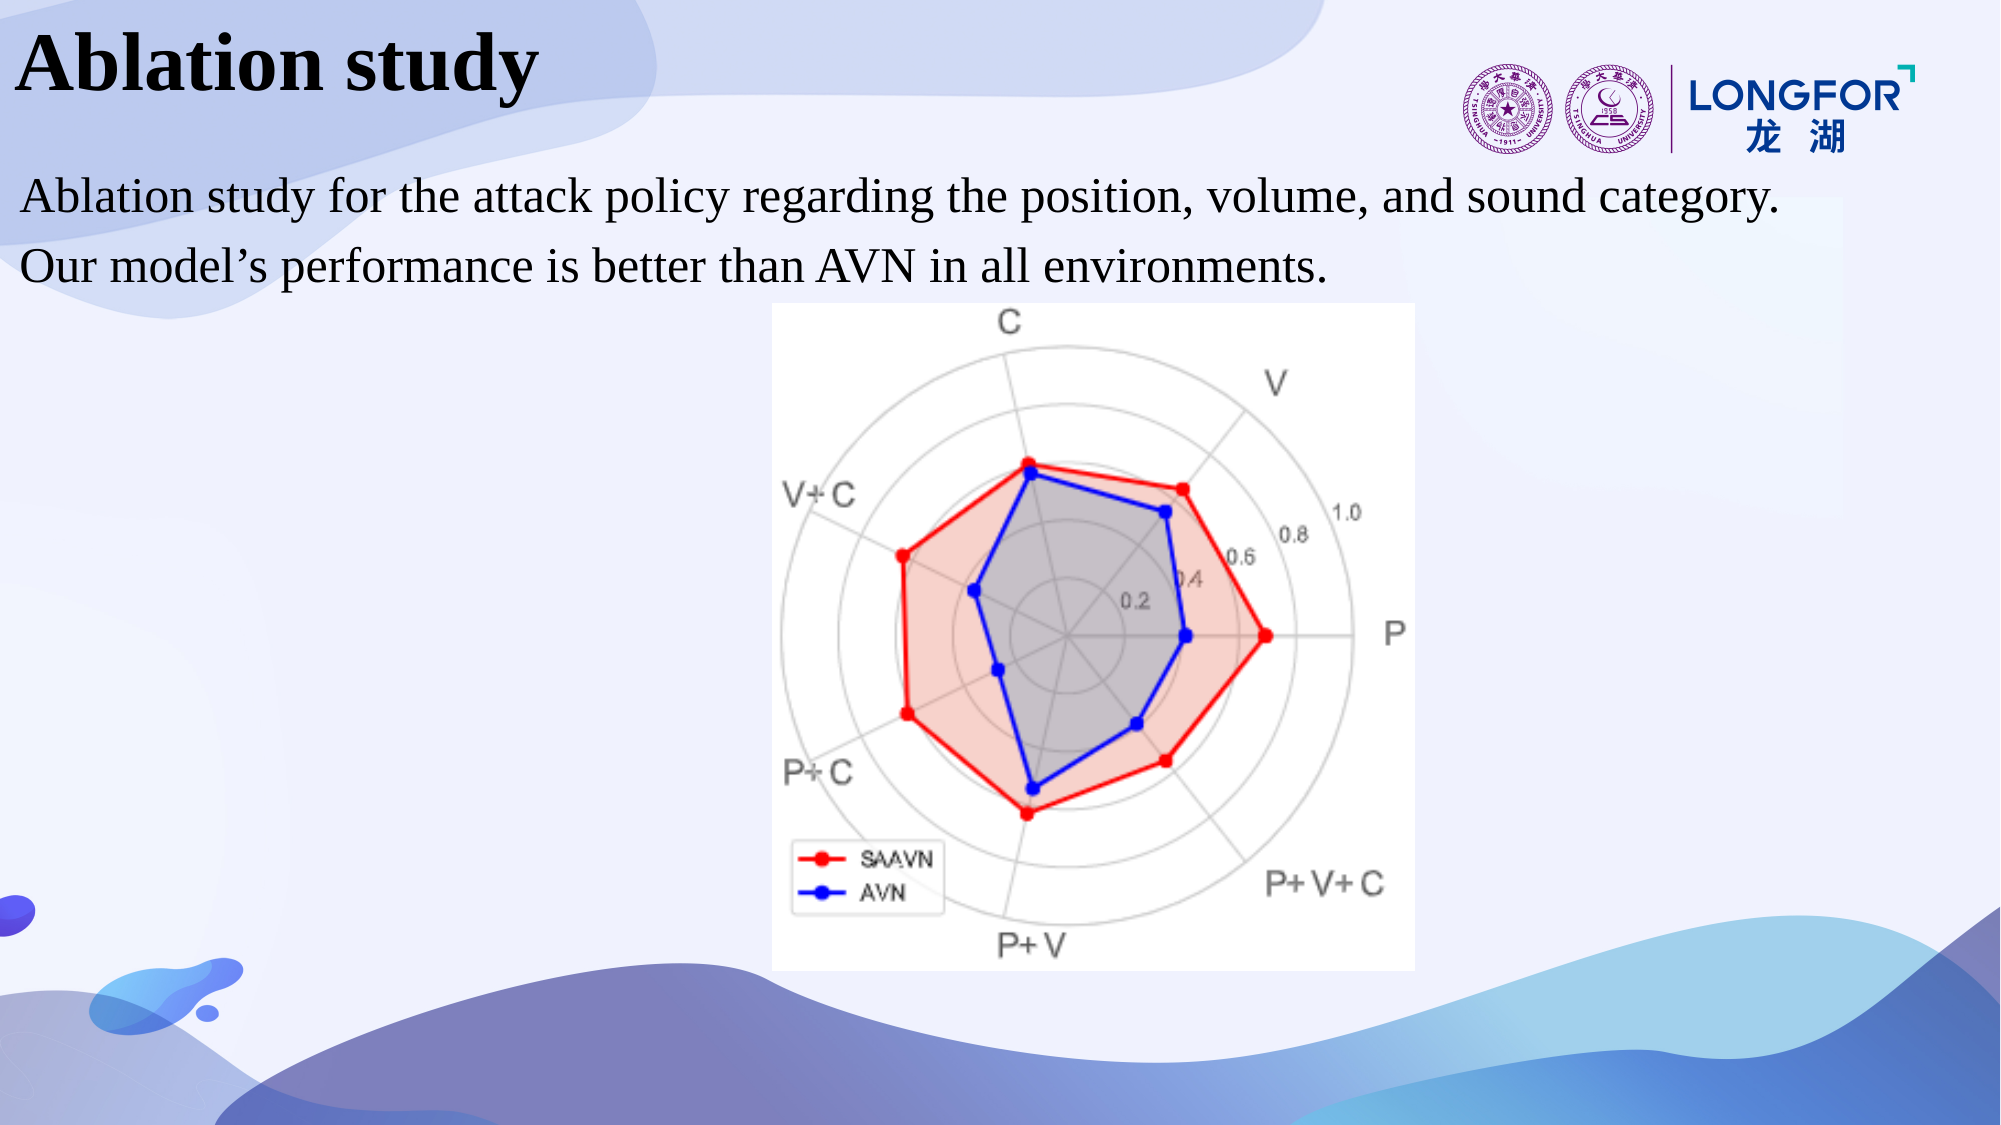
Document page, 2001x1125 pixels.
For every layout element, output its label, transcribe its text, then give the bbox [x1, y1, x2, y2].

text_box Ablation study [0, 0, 1109, 113]
picture [0, 0, 2001, 1125]
text_box Ablation study for the attack policy regarding the position, volume, and sound category. Our model’s performance is better than AVN in all environments. [4, 154, 1996, 403]
